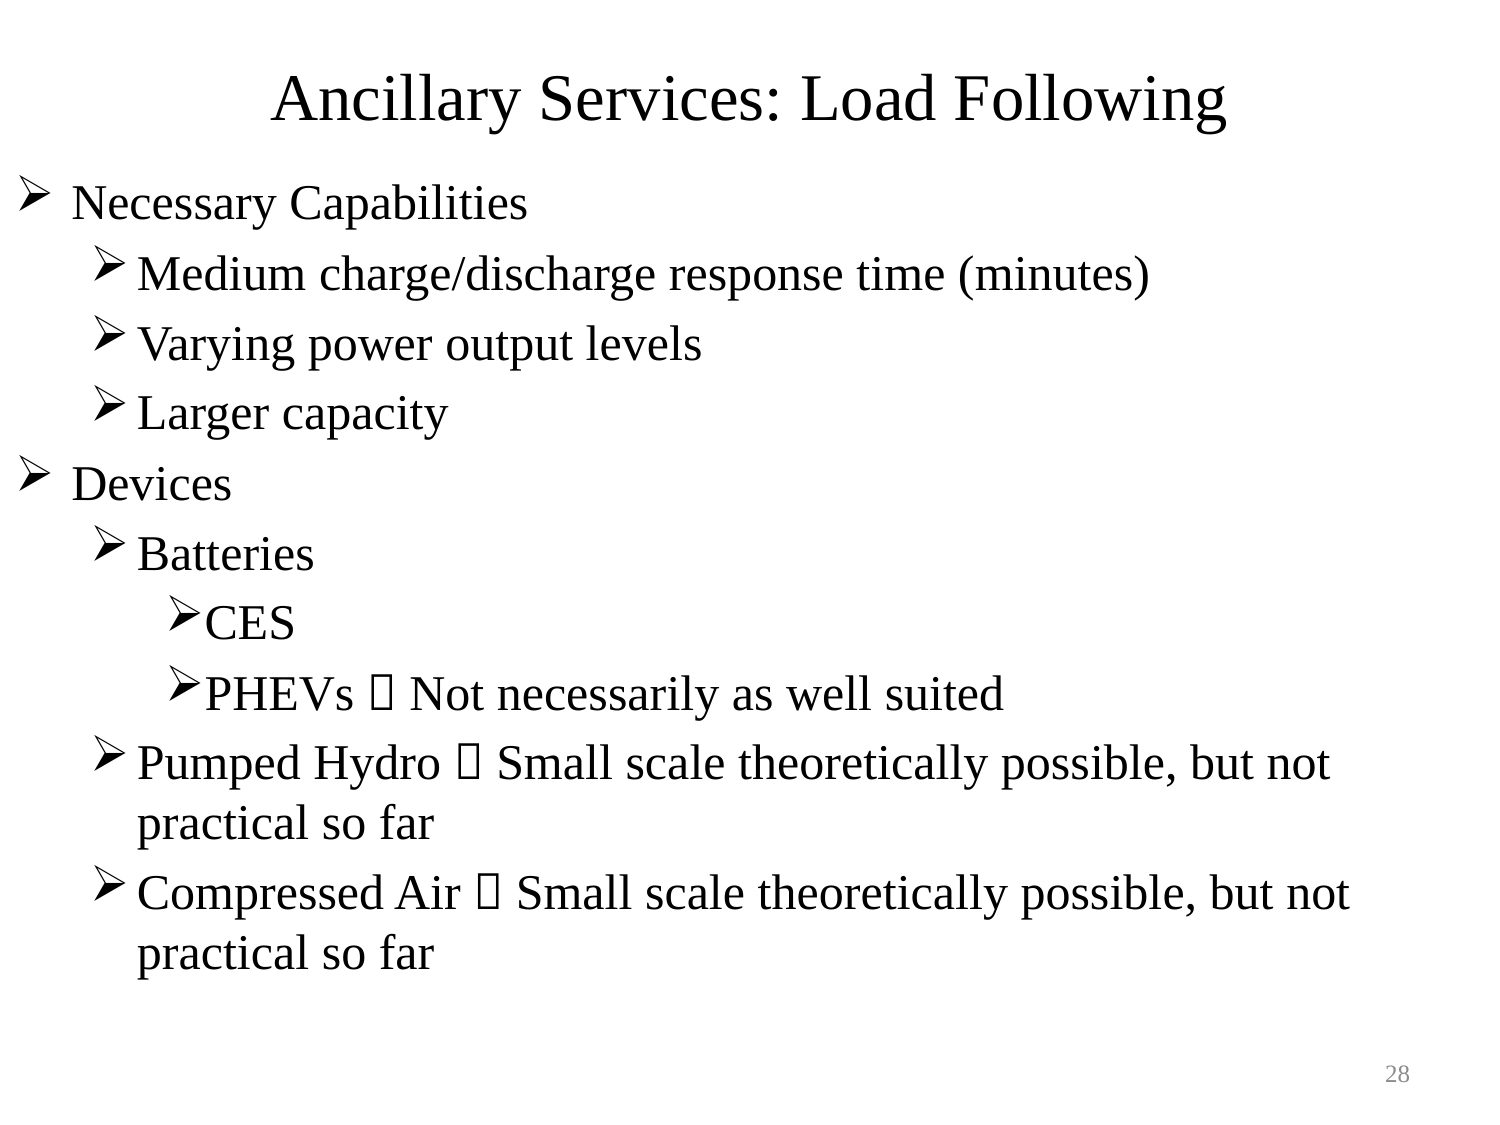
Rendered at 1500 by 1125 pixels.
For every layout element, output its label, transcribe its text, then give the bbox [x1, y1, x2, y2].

title Ancillary Services: Load Following [75, 0, 1425, 162]
slide_number 28 [1074, 1042, 1425, 1103]
list Necessary Capabilities Medium charge/discharge response time (minutes) Varying power output levels Larger capacity Devices Batteries CES PHEVs  Not necessarily as well suited Pumped Hydro  Small scale theoretically possible, but not practical so far Compressed Air  Small scale theoretically possible, but not practical so far [0, 162, 1500, 1125]
